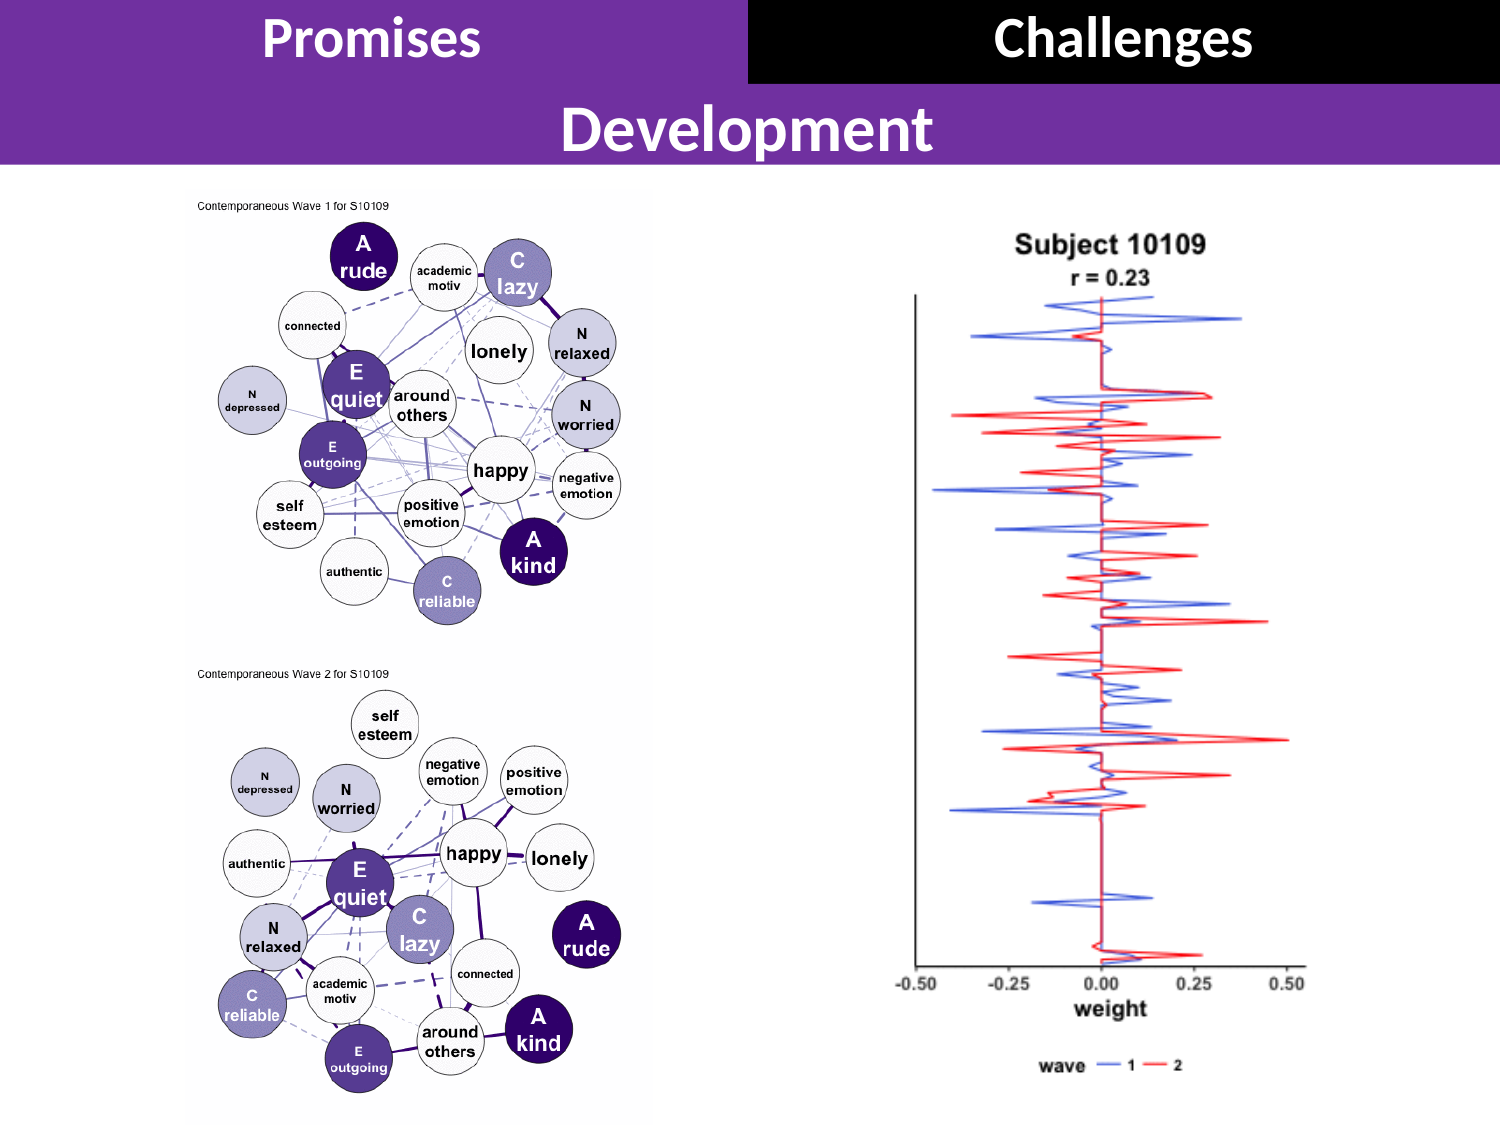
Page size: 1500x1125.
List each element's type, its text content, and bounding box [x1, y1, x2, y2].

text_box Development [0, 83, 1500, 166]
picture [878, 223, 1316, 1099]
picture [185, 189, 653, 1125]
table_header Promises [0, 0, 748, 83]
table_header Challenges [748, 0, 1500, 83]
